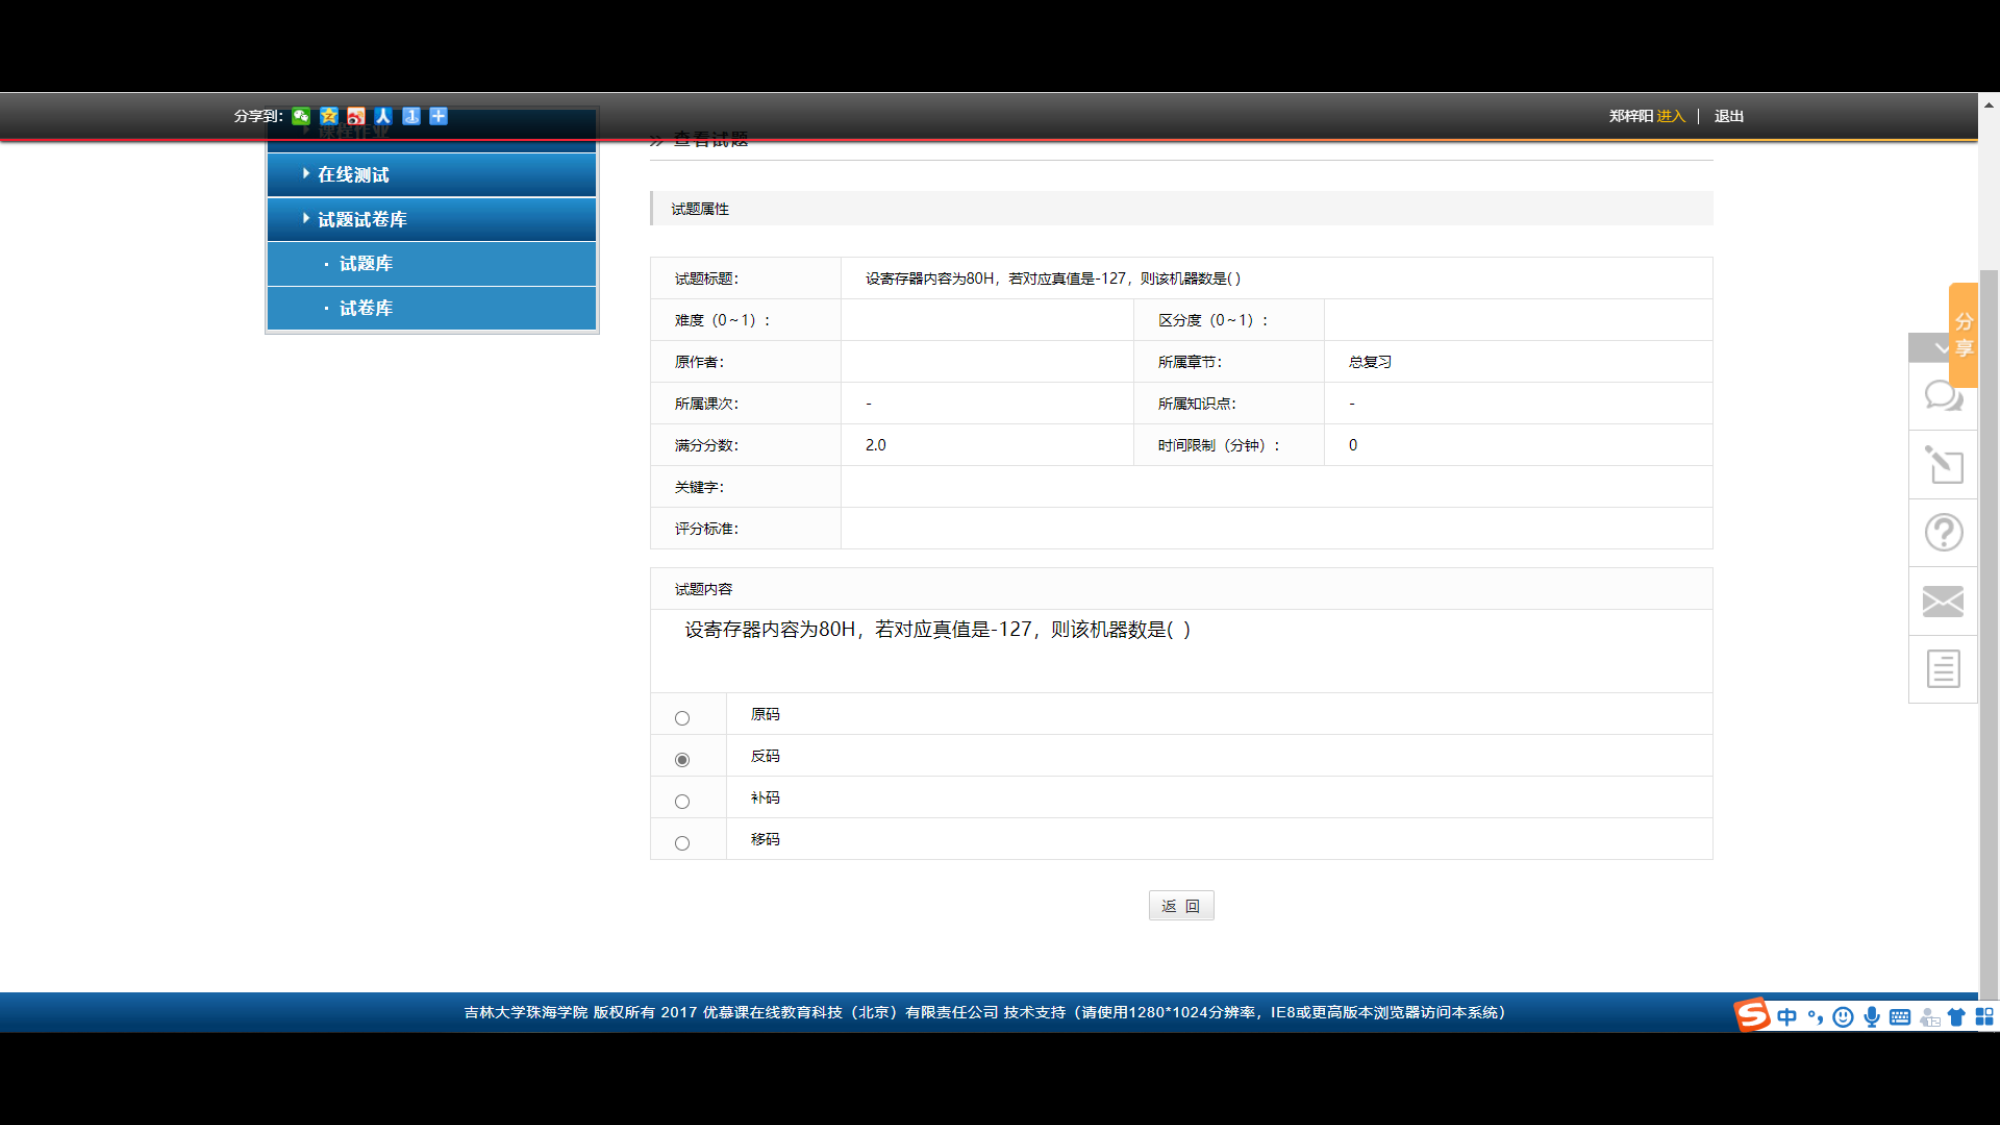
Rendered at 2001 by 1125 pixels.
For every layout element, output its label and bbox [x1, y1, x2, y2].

picture [0, 92, 2000, 1033]
